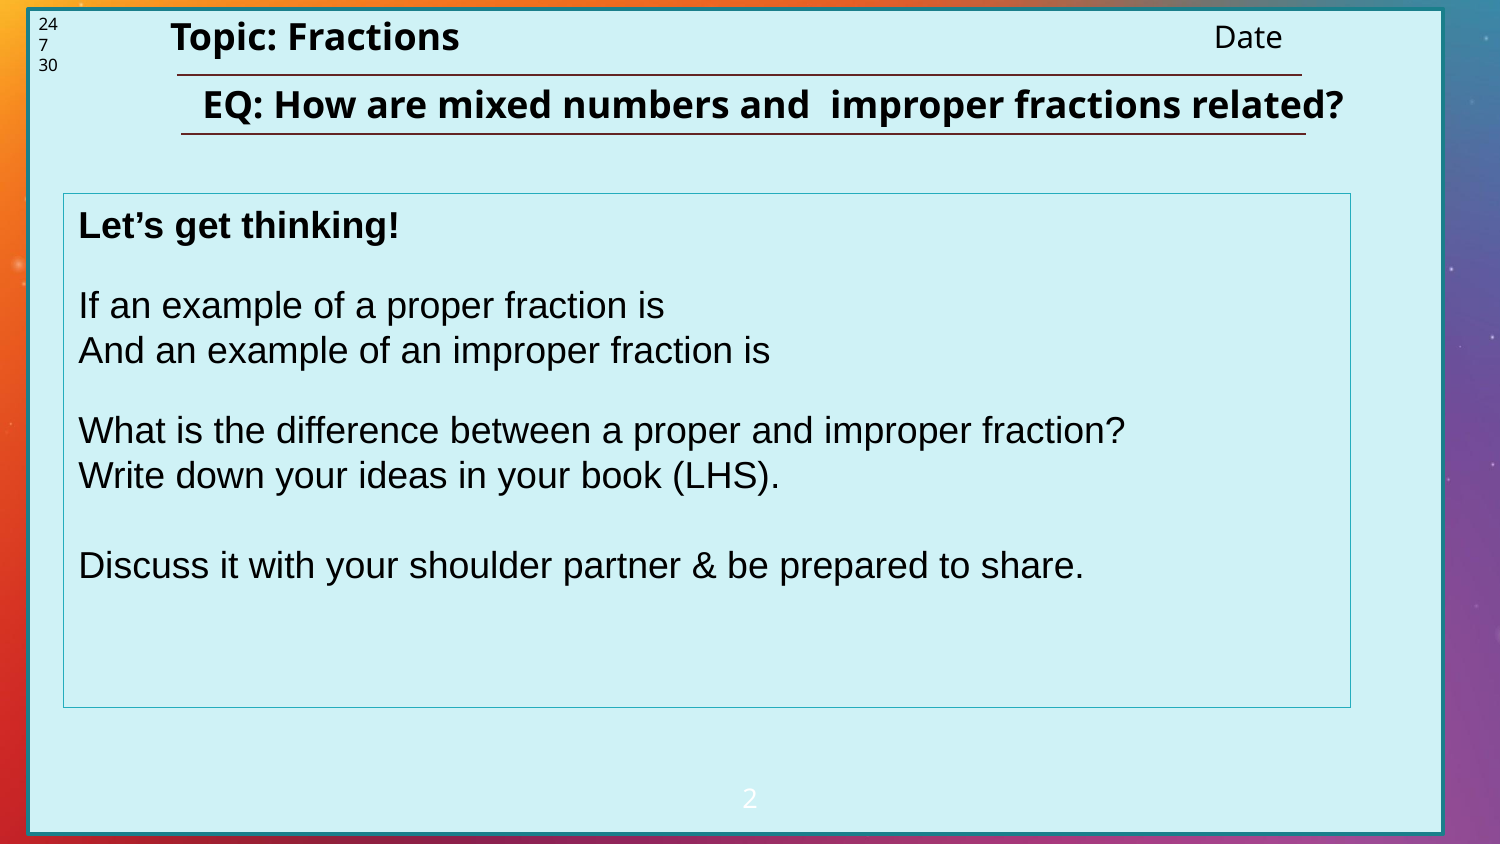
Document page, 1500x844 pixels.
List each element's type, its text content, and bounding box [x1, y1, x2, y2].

text_box 24 7 30 [23, 6, 104, 83]
picture [0, 0, 1500, 844]
text_box EQ: How are mixed numbers and improper fractions related? [187, 73, 1444, 134]
text_box Topic: Fractions [155, 6, 476, 66]
text_box Date [1199, 9, 1302, 62]
slide_number 2 [705, 765, 795, 831]
text_box [26, 7, 1445, 836]
